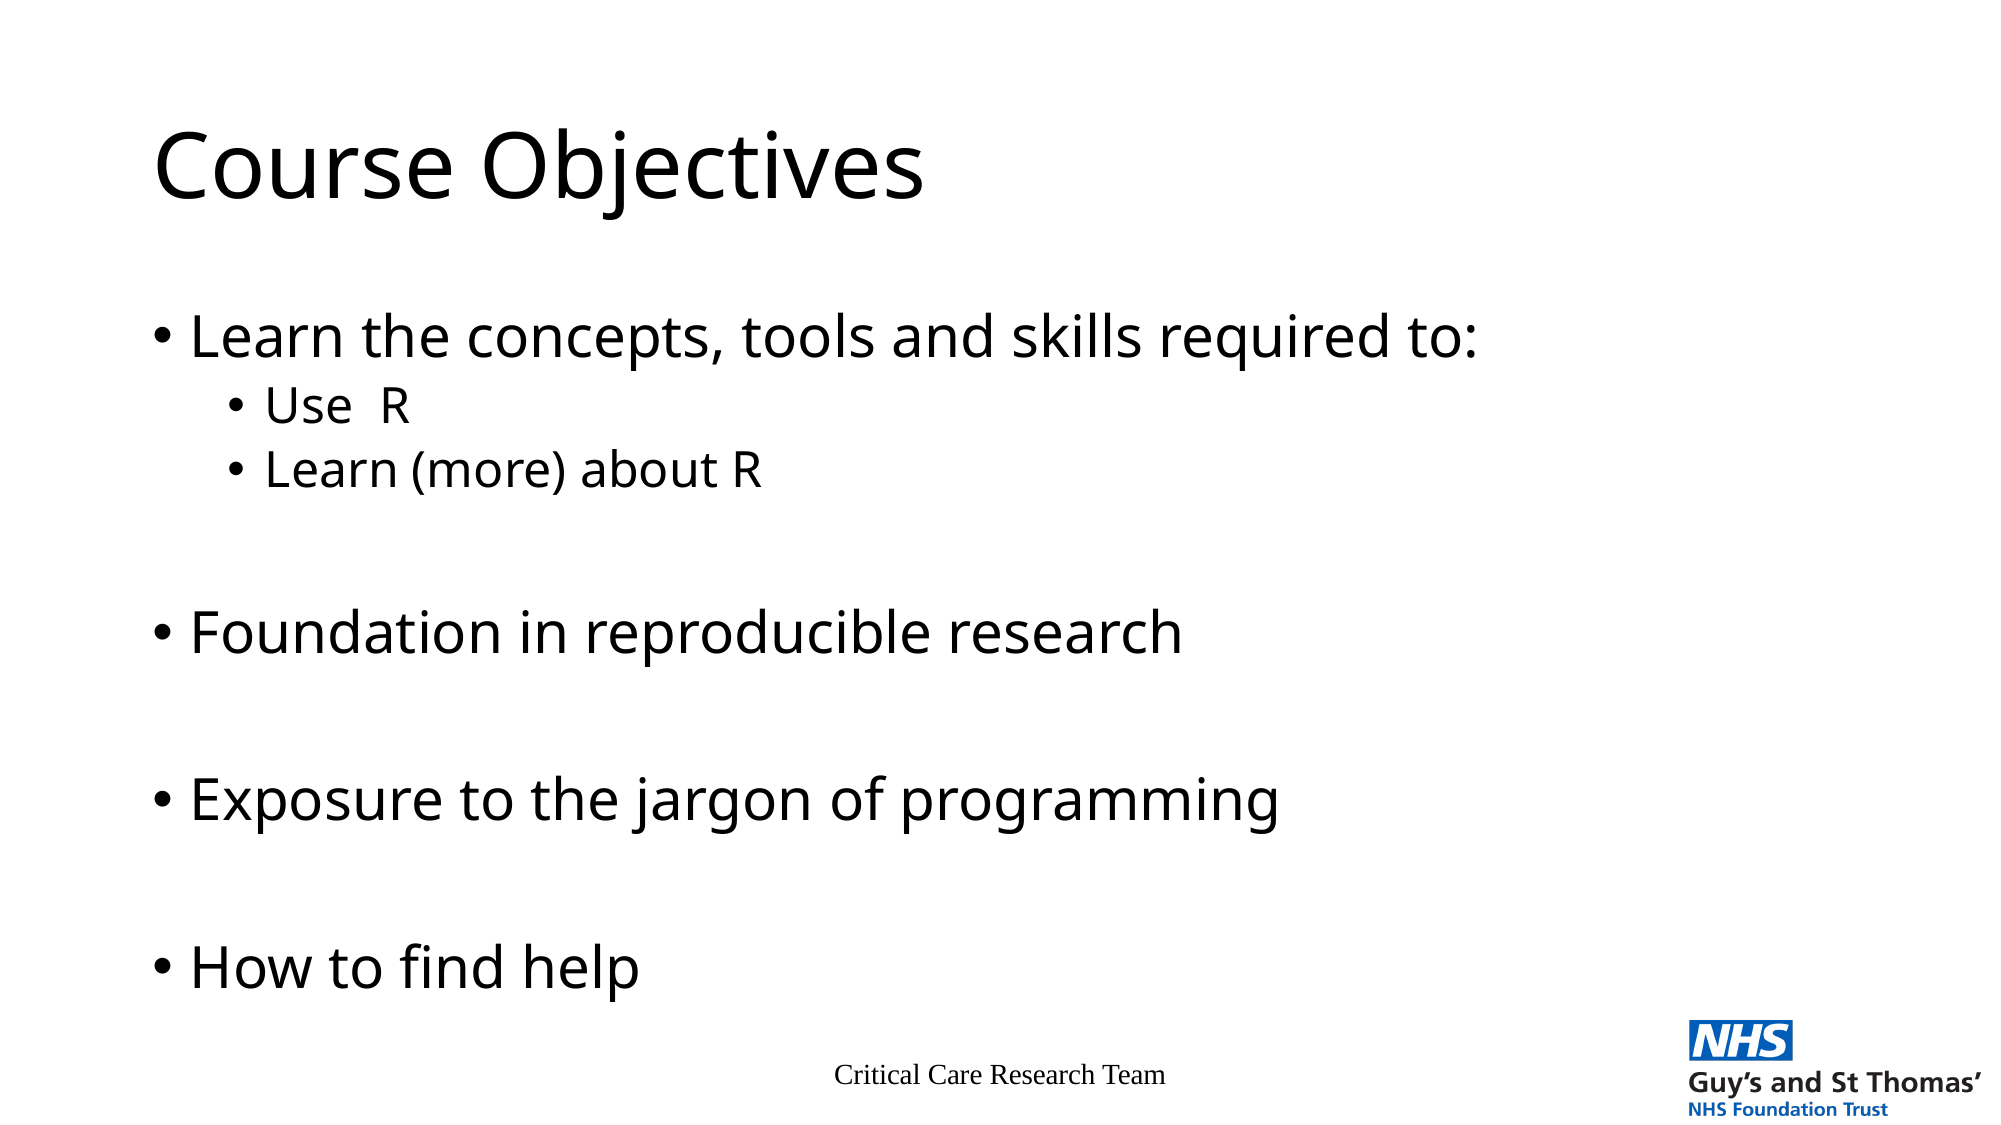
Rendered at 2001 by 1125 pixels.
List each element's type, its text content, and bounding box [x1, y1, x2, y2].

list Learn the concepts, tools and skills required to: Use R Learn (more) about R Foundation in reproducible research Exposure to the jargon of programming How to find help [137, 299, 1863, 1014]
picture [1688, 1019, 1982, 1116]
footer Critical Care Research Team [662, 1042, 1338, 1103]
title Course Objectives [137, 59, 1863, 278]
